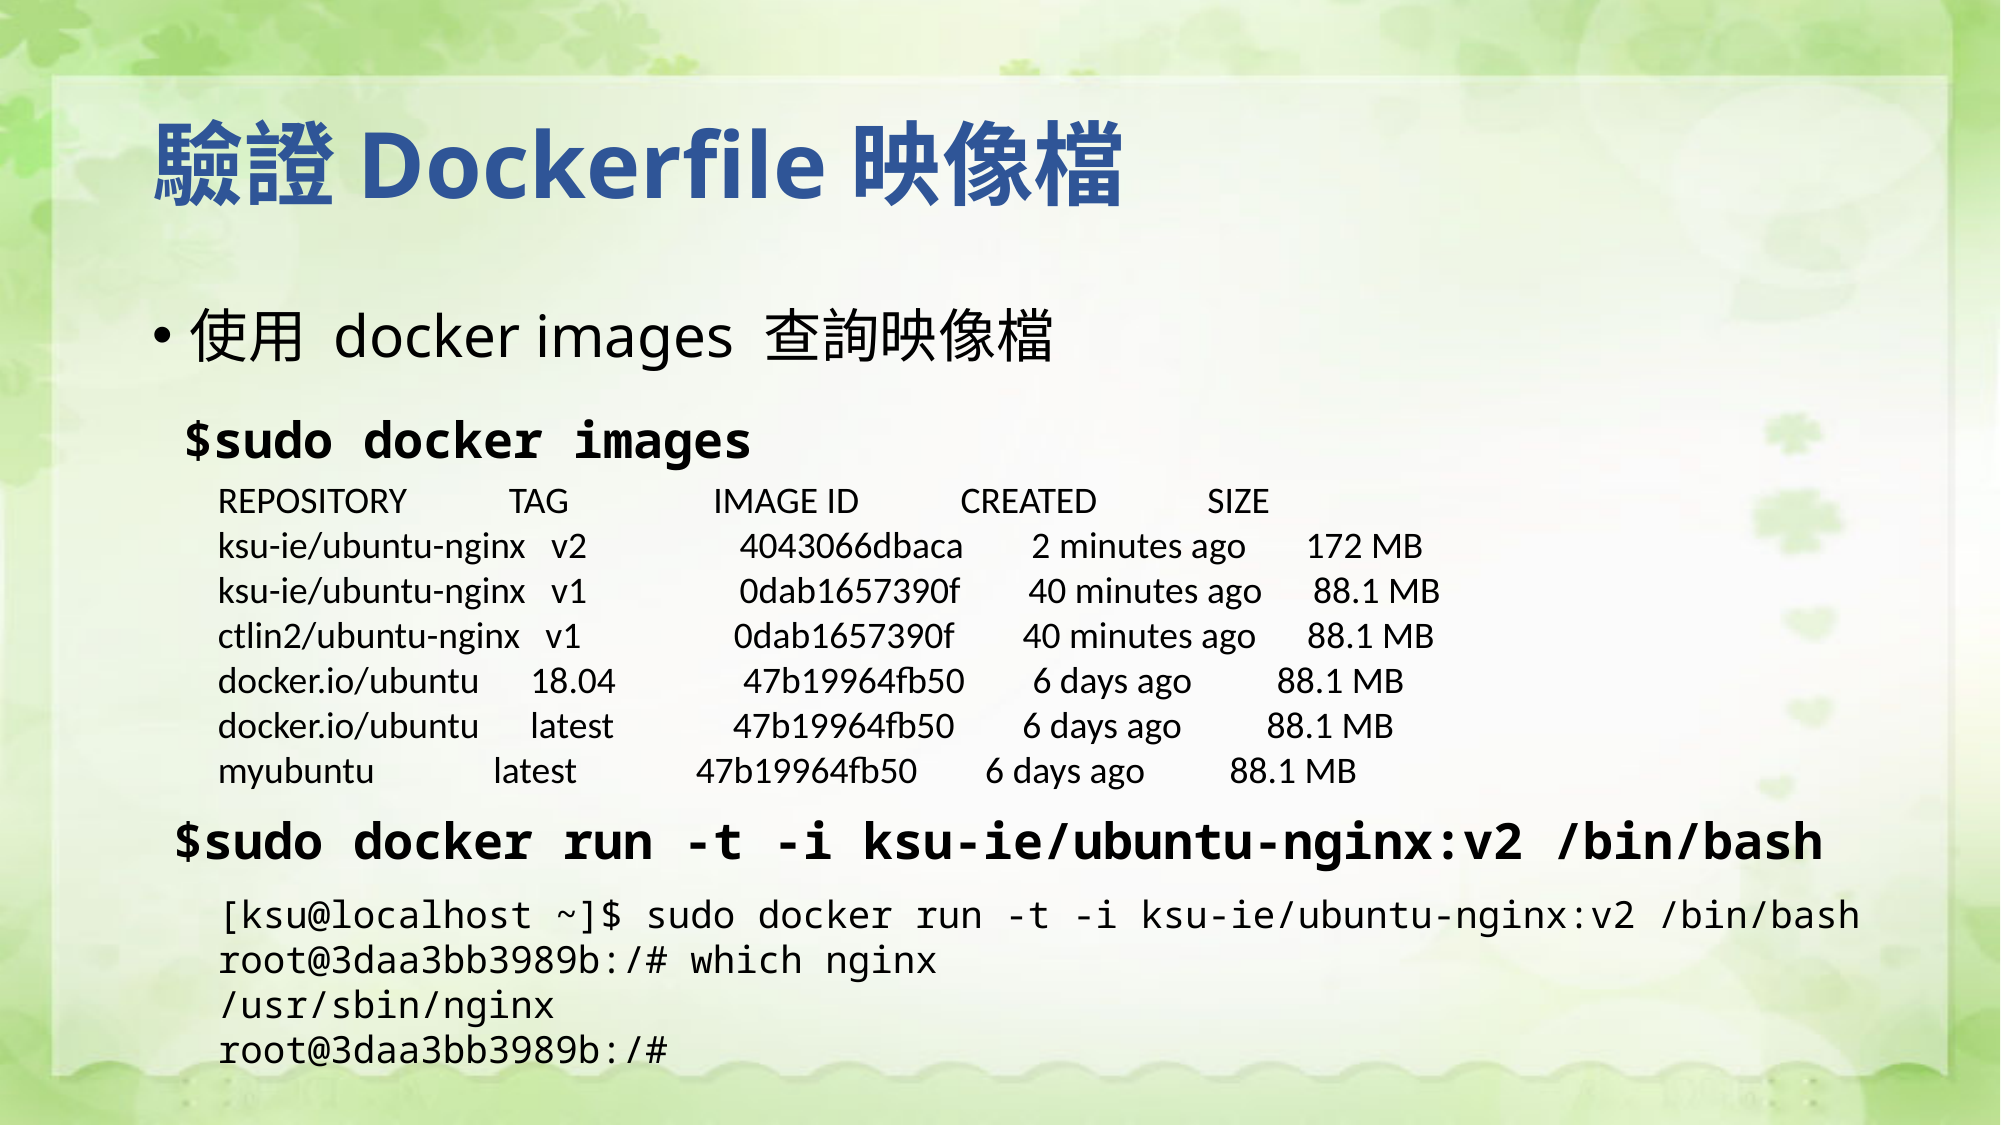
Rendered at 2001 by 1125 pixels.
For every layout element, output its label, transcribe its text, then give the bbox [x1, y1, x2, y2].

text_box [ksu@localhost ~]$ sudo docker run -t -i ksu-ie/ubuntu-nginx:v2 /bin/bash root@3daa3bb3989b:/# which nginx /usr/sbin/nginx root@3daa3bb3989b:/# [203, 883, 1890, 1079]
list 使用 docker images 查詢映像檔 [137, 299, 1863, 1014]
title 驗證Dockerfile映像檔 [137, 59, 1863, 278]
text_box $sudo docker run -t -i ksu-ie/ubuntu-nginx:v2 /bin/bash [158, 802, 1839, 877]
text_box $sudo docker images [169, 401, 769, 477]
text_box REPOSITORY TAG IMAGE ID CREATED SIZE ksu-ie/ubuntu-nginx v2 4043066dbaca 2 minutes ago 172 MB ksu-ie/ubuntu-nginx v1 0dab1657390f 40 minutes ago 88.1 MB ctlin2/ubuntu-nginx v1 0dab1657390f 40 minutes ago 88.1 MB docker.io/ubuntu 18.04 47b19964fb50 6 days ago 88.1 MB docker.io/ubuntu latest 47b19964fb50 6 days ago 88.1 MB myubuntu latest 47b19964fb50 6 days ago 88.1 MB [203, 469, 1704, 799]
picture [0, 0, 2001, 1125]
